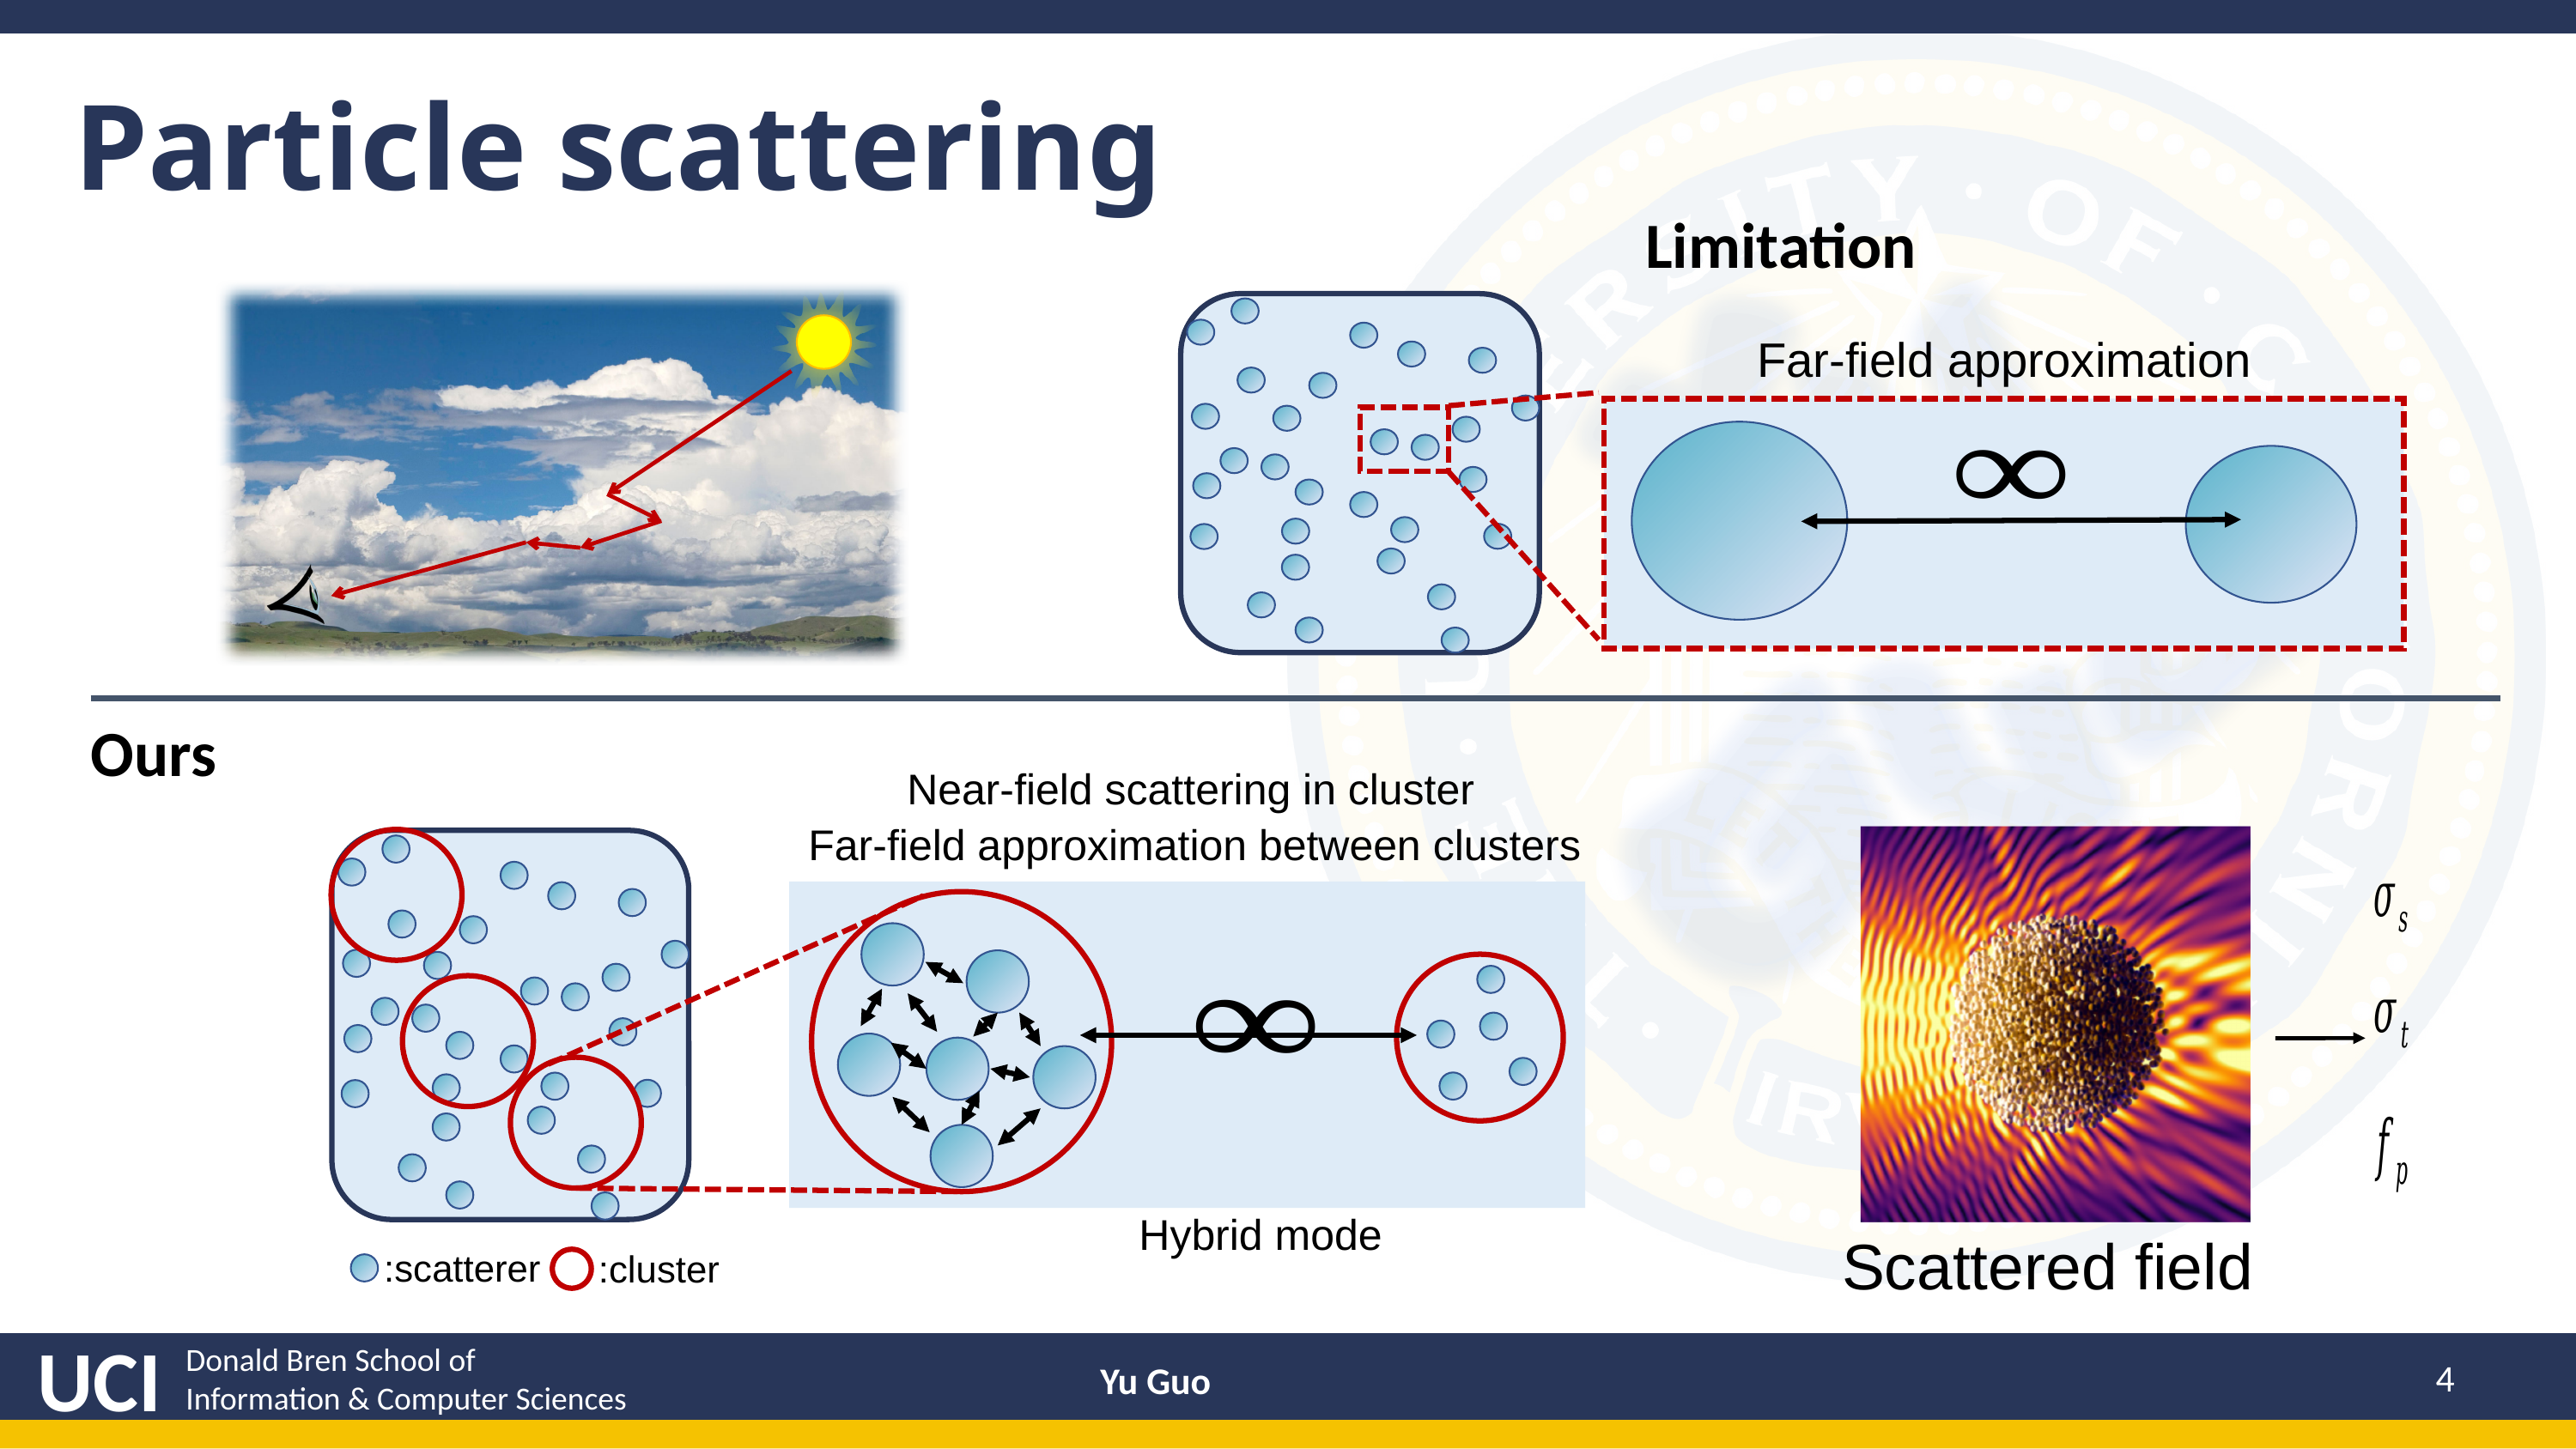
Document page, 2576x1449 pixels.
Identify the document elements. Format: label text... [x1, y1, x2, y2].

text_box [216, 280, 909, 666]
slide_number 4 [2350, 1337, 2468, 1416]
picture [1856, 827, 2253, 1220]
title Particle scattering [61, 79, 2283, 225]
text_box Limitation [1609, 197, 1953, 288]
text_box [331, 755, 1613, 1299]
text_box Ours [61, 706, 246, 796]
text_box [2275, 861, 2409, 1193]
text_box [1181, 294, 2404, 653]
text_box Scattered field [1807, 1219, 2288, 1309]
